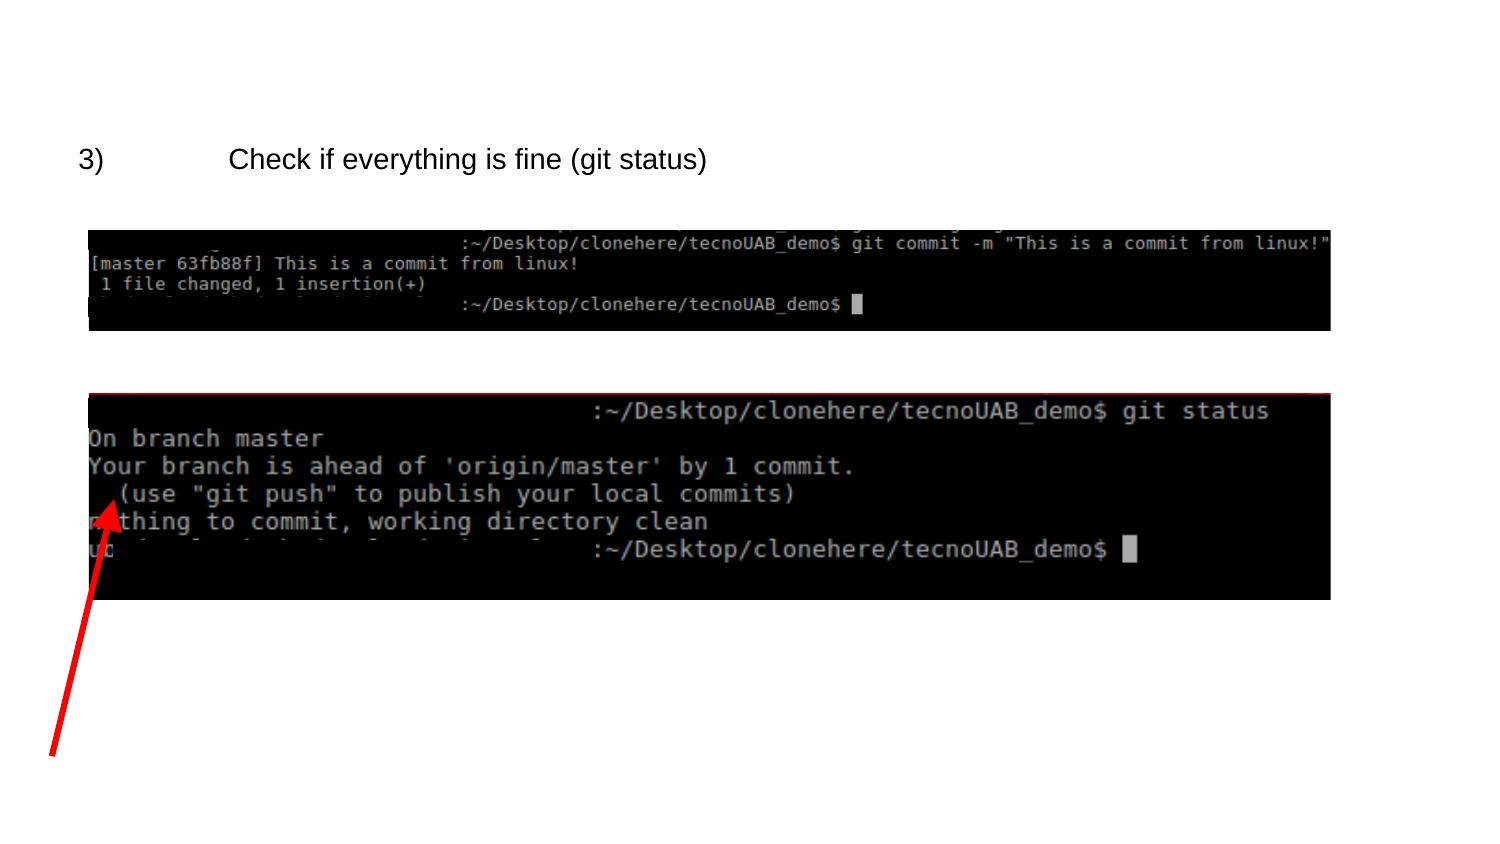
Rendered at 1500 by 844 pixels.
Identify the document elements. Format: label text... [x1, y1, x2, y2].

text_box 3) Check if everything is fine (git status) [63, 125, 769, 193]
picture [88, 230, 1331, 331]
picture [88, 392, 1331, 600]
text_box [51, 498, 115, 757]
